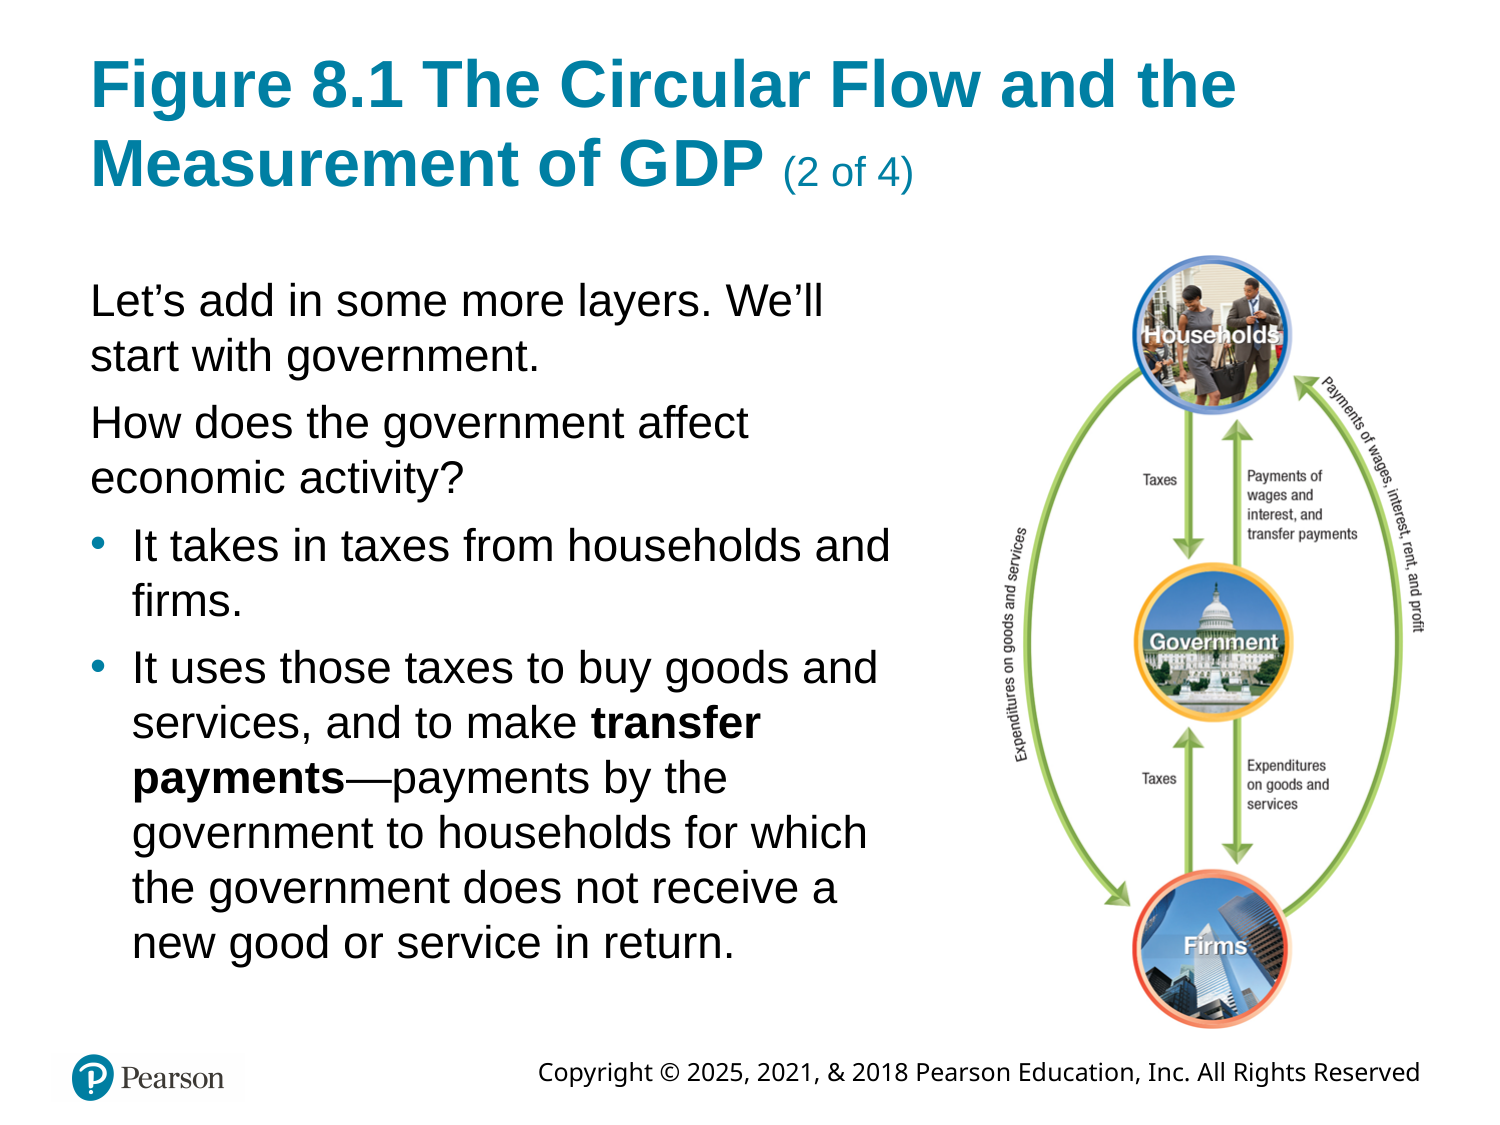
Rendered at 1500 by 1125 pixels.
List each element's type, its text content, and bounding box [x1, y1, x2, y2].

title Figure 8.1 The Circular Flow and the Measurement of G D P (2 of 4) [75, 35, 1425, 216]
picture [51, 1053, 245, 1102]
picture [1001, 255, 1424, 1029]
list Let’s add in some more layers. We’ll start with government. How does the government affect economic activity? It takes in taxes from households and firms. It uses those taxes to buy goods and services, and to make transfer payments—payments by the government to households for which the government does not receive a new good or service in return. [75, 255, 910, 999]
